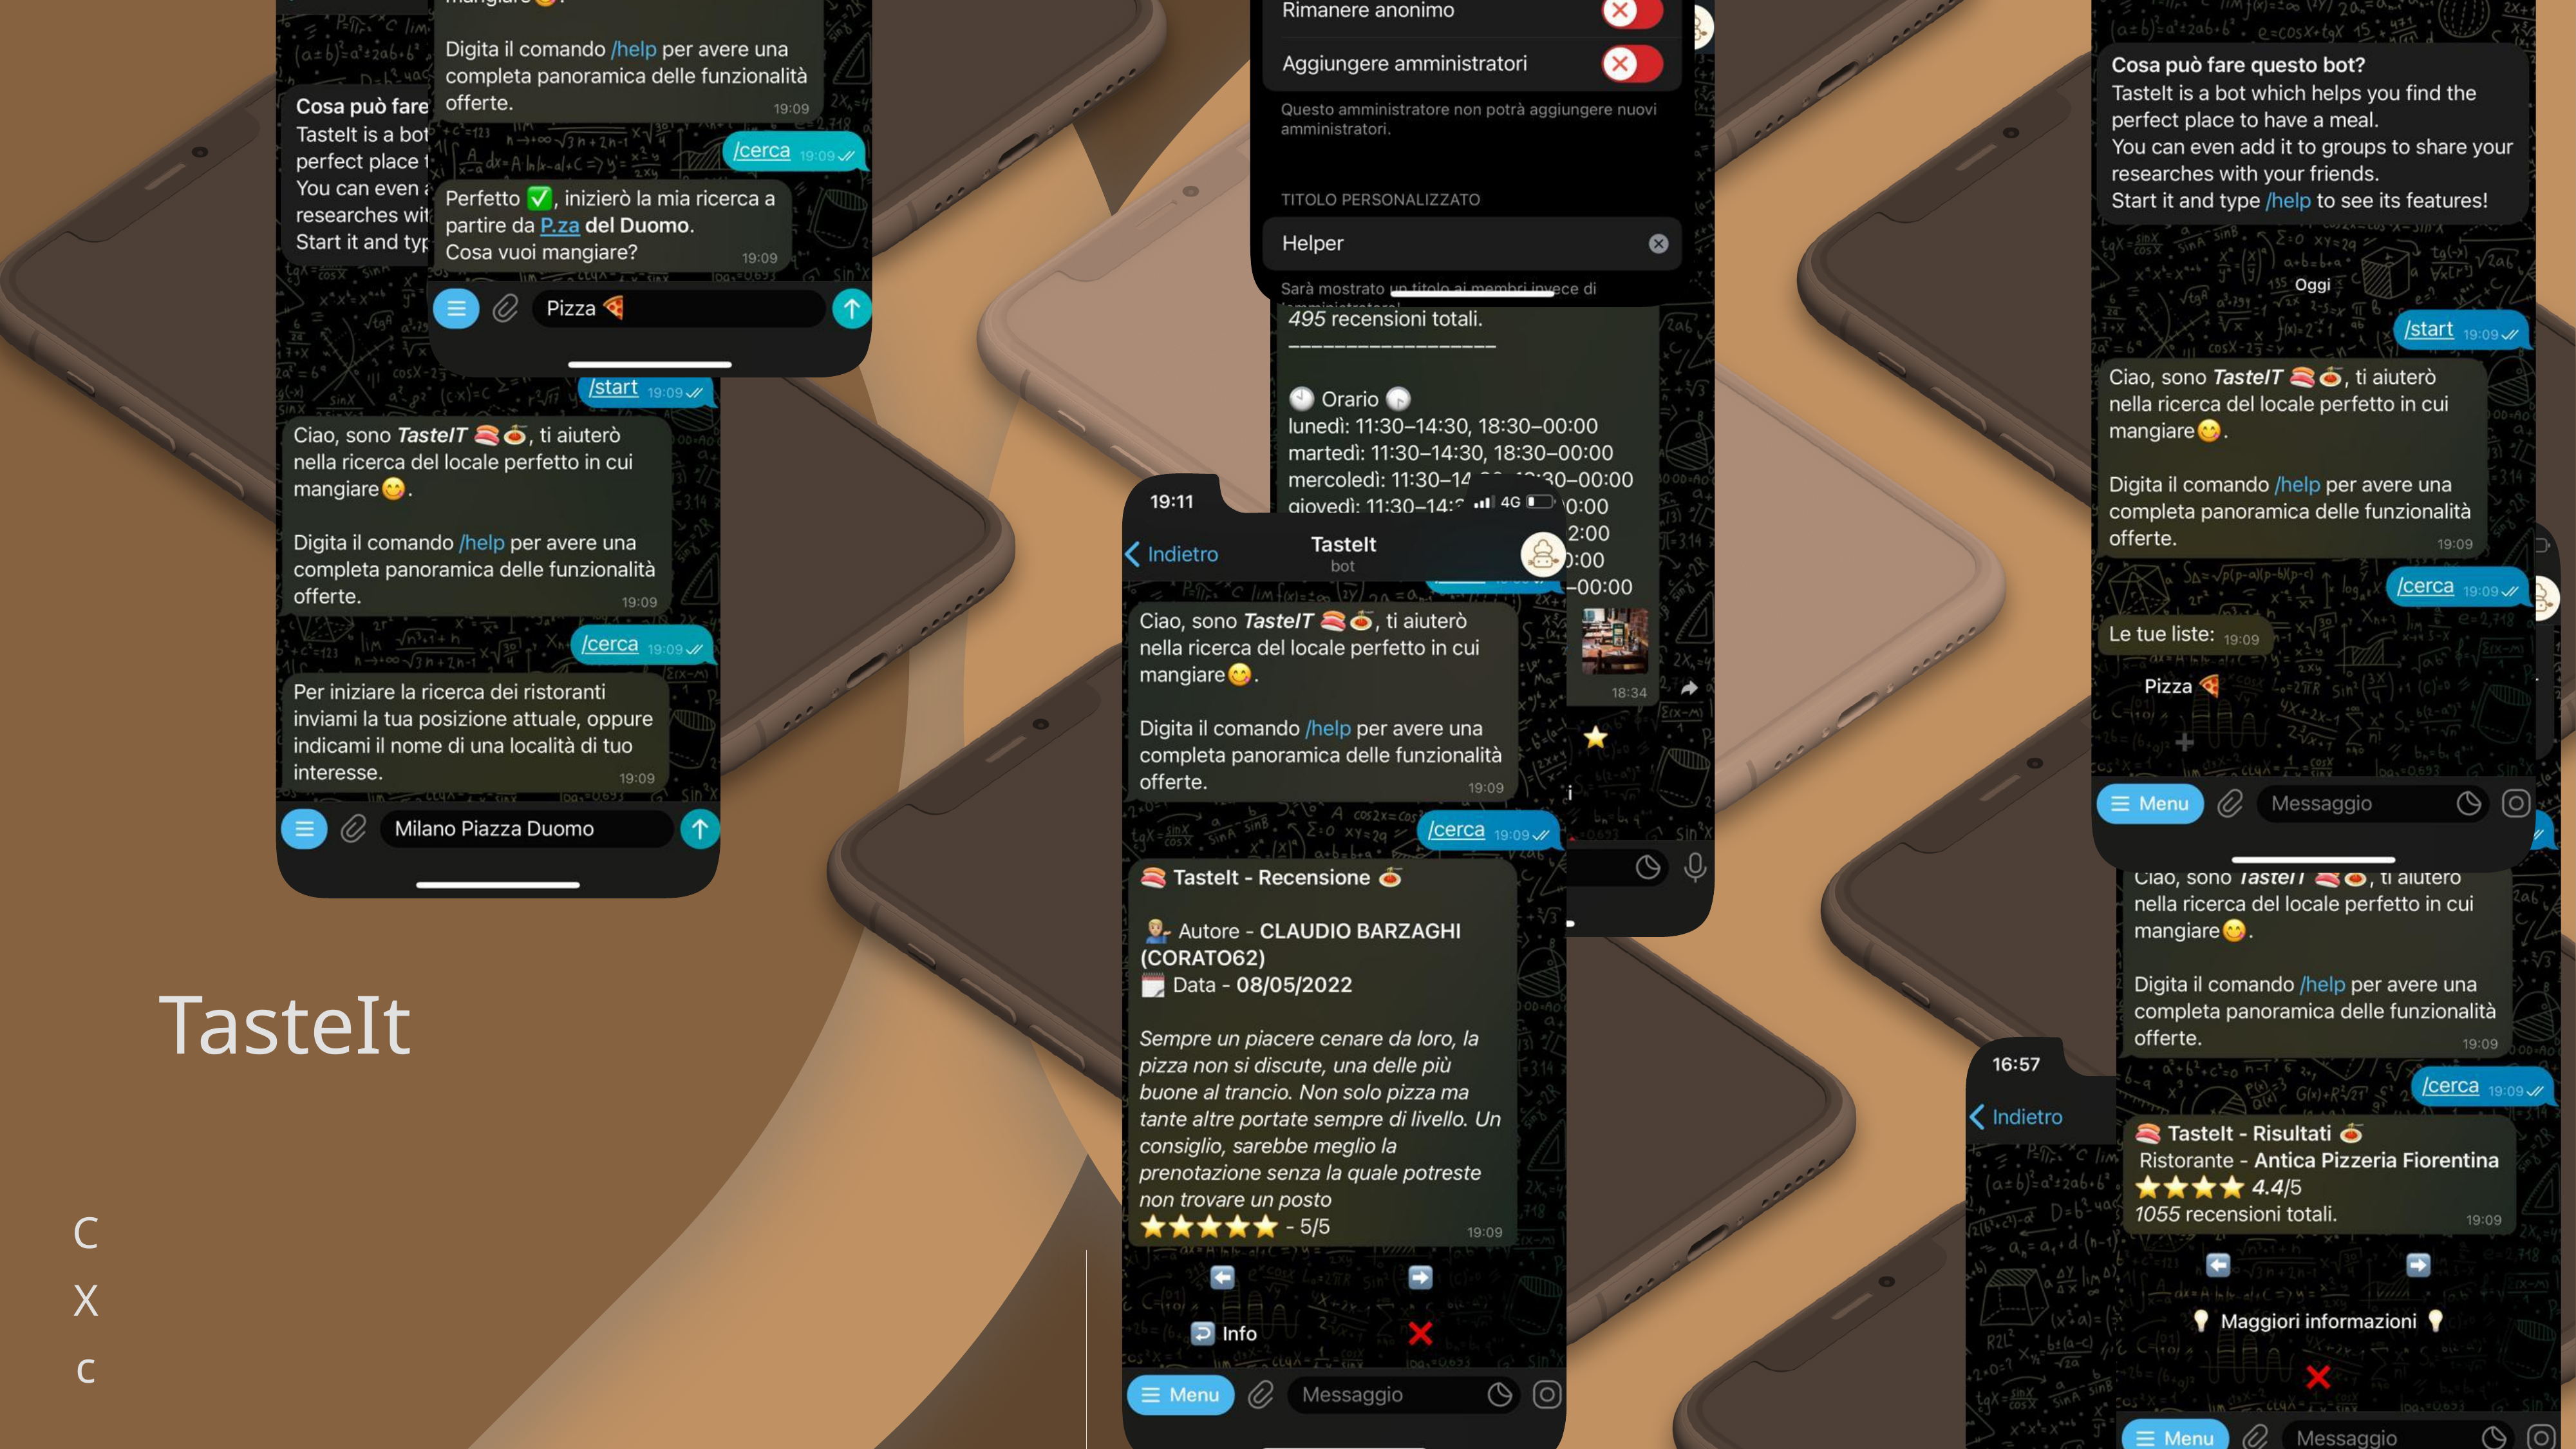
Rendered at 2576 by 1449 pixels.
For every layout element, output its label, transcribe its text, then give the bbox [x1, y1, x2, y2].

text_box TasteIt [149, 969, 764, 1075]
picture [0, 0, 2576, 1449]
